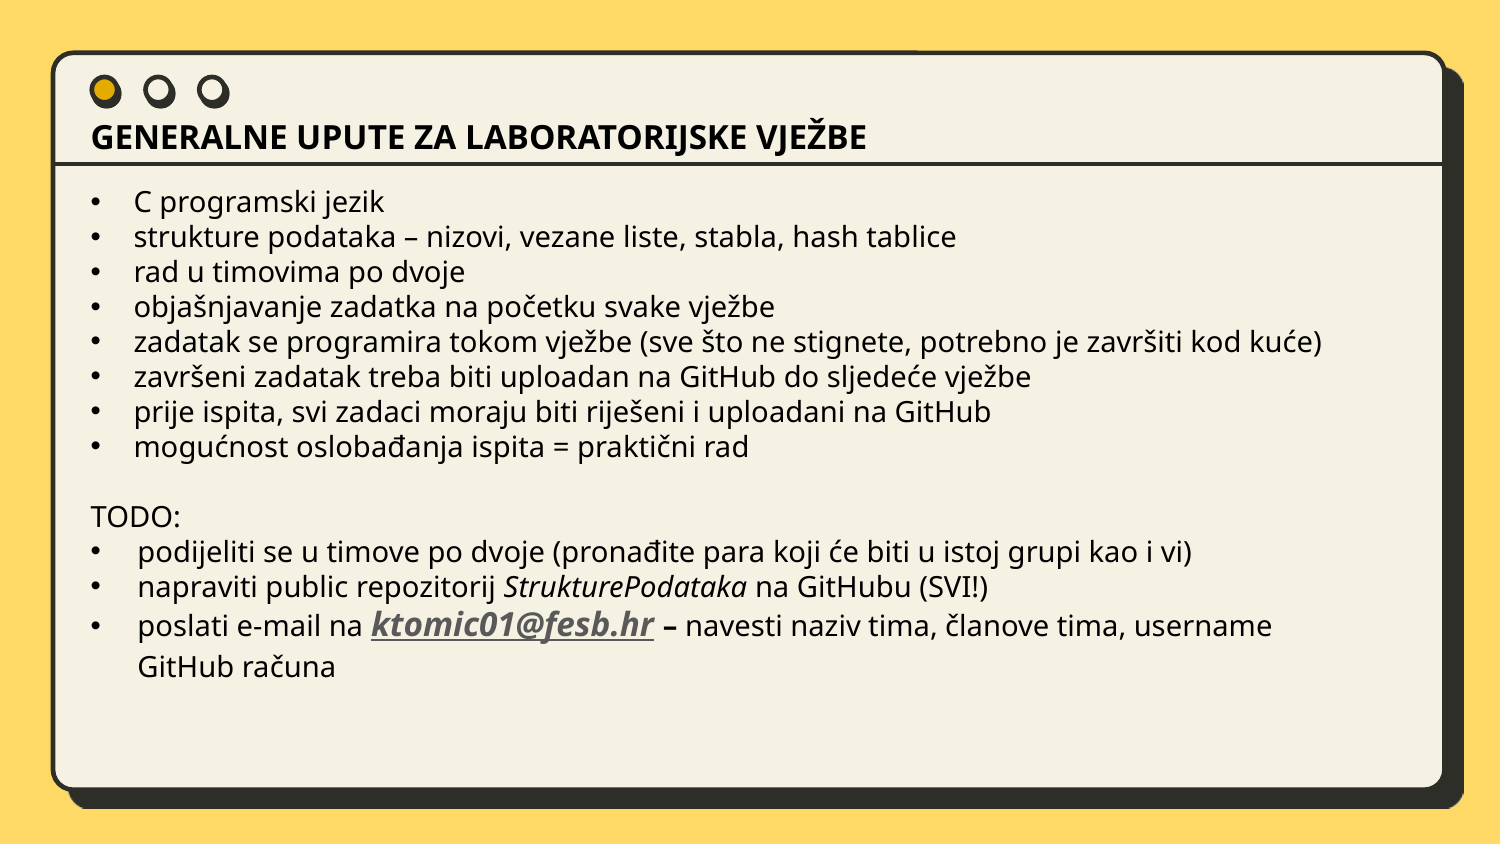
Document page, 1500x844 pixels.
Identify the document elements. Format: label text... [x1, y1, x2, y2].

text_box GENERALNE UPUTE ZA LABORATORIJSKE VJEŽBE C programski jezik strukture podataka – nizovi, vezane liste, stabla, hash tablice rad u timovima po dvoje objašnjavanje zadatka na početku svake vježbe zadatak se programira tokom vježbe (sve što ne stignete, potrebno je završiti kod kuće) završeni zadatak treba biti uploadan na GitHub do sljedeće vježbe prije ispita, svi zadaci moraju biti riješeni i uploadani na GitHub mogućnost oslobađanja ispita = praktični rad TODO: podijeliti se u timove po dvoje (pronađite para koji će biti u istoj grupi kao i vi) napraviti public repozitorij StrukturePodataka na GitHubu (SVI!) poslati e-mail na ktomic01@fesb.hr – navesti naziv tima, članove tima, username GitHub računa [75, 83, 1379, 781]
